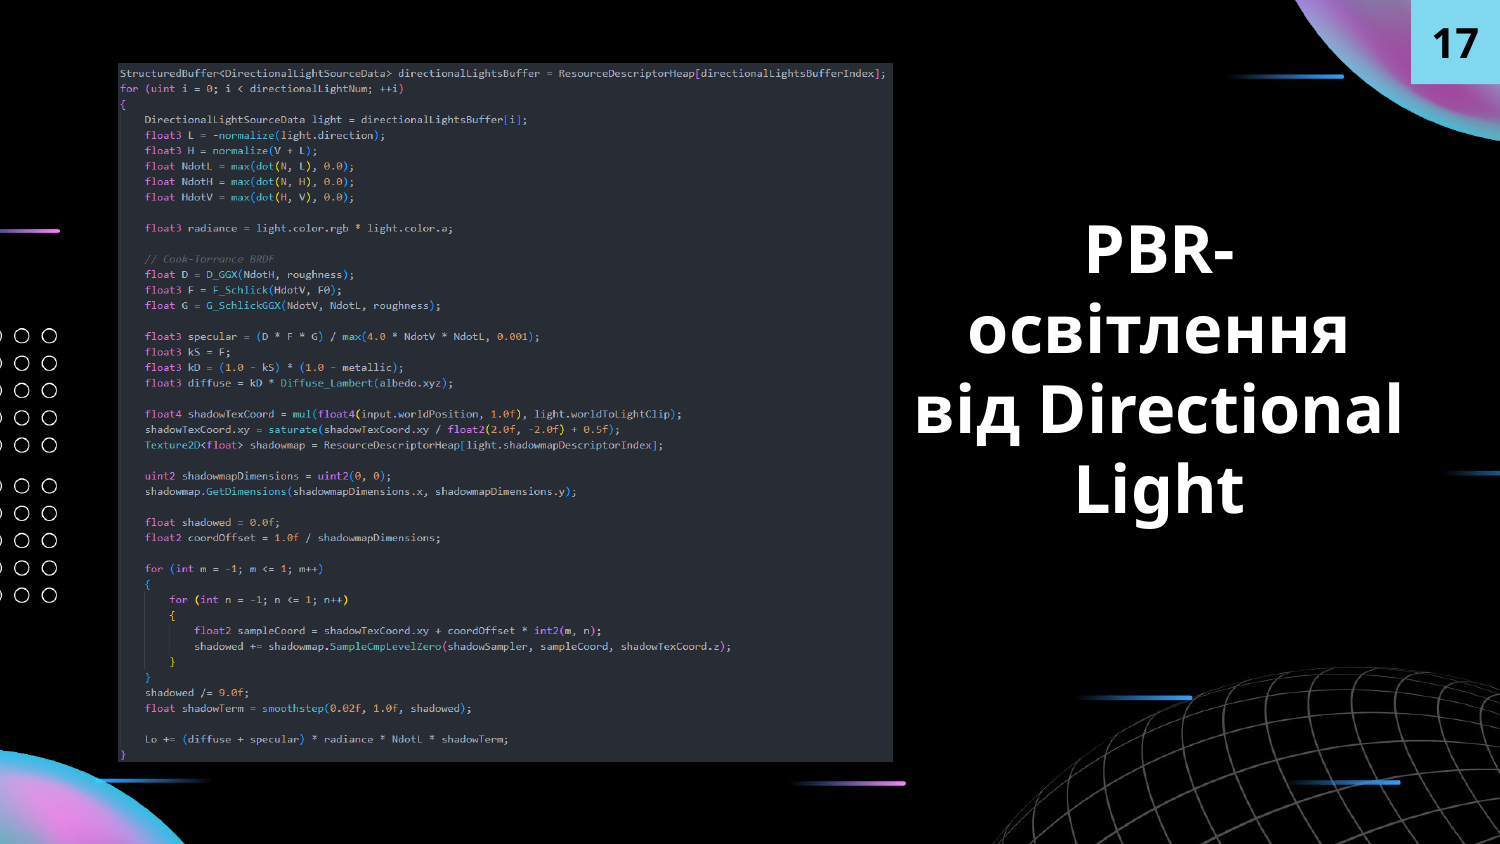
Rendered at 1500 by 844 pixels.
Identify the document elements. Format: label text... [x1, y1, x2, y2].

title PBR-освітлення від Directional Light [898, 191, 1427, 547]
text_box 17 [1411, 0, 1500, 85]
picture [0, 0, 1500, 844]
